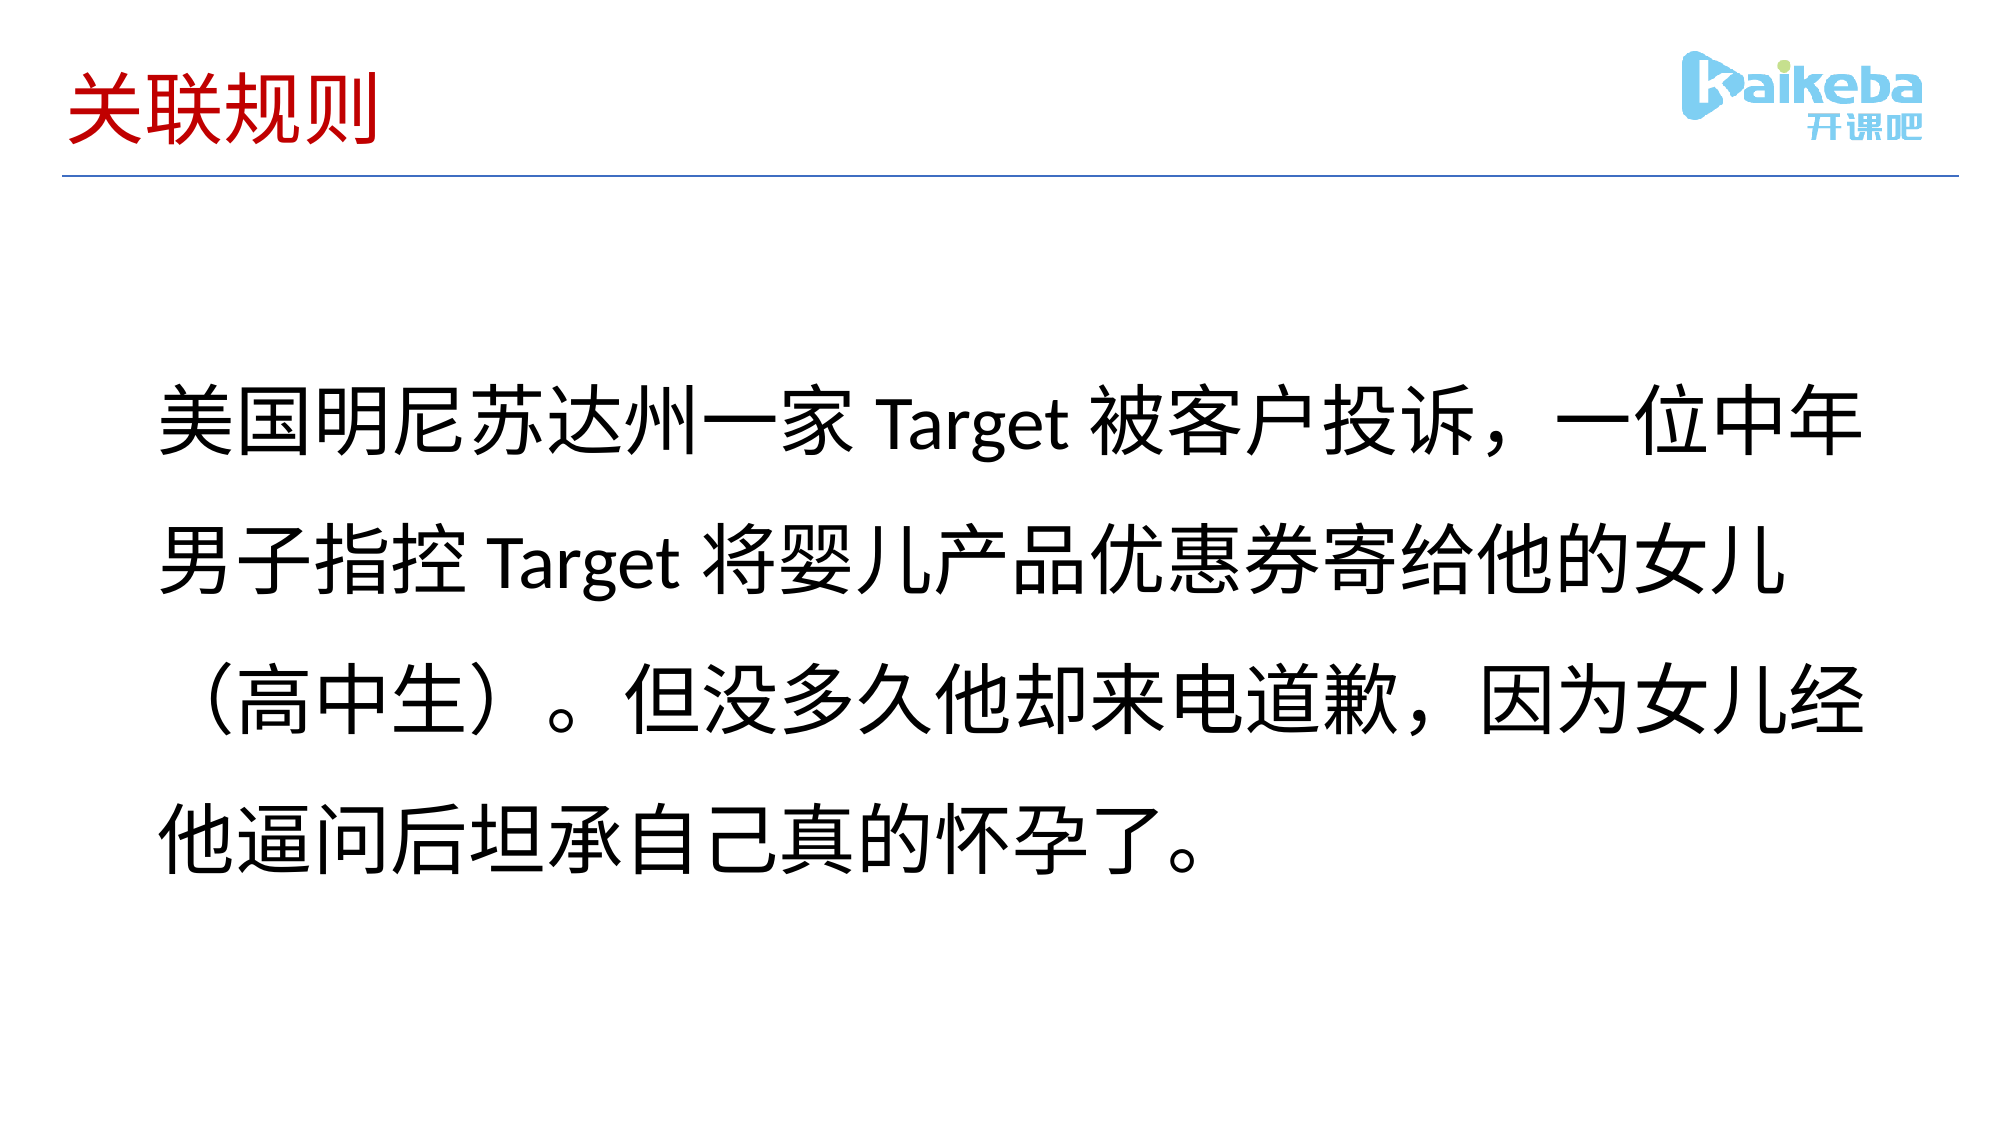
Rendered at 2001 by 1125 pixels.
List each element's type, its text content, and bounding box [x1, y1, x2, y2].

text_box 美国明尼苏达州一家Target被客户投诉，一位中年男子指控Target将婴儿产品优惠券寄给他的女儿（高中生）。但没多久他却来电道歉，因为女儿经他逼问后坦承自己真的怀孕了。 [150, 317, 1912, 895]
text_box [1653, 21, 1950, 167]
title 关联规则 [57, 59, 1728, 167]
